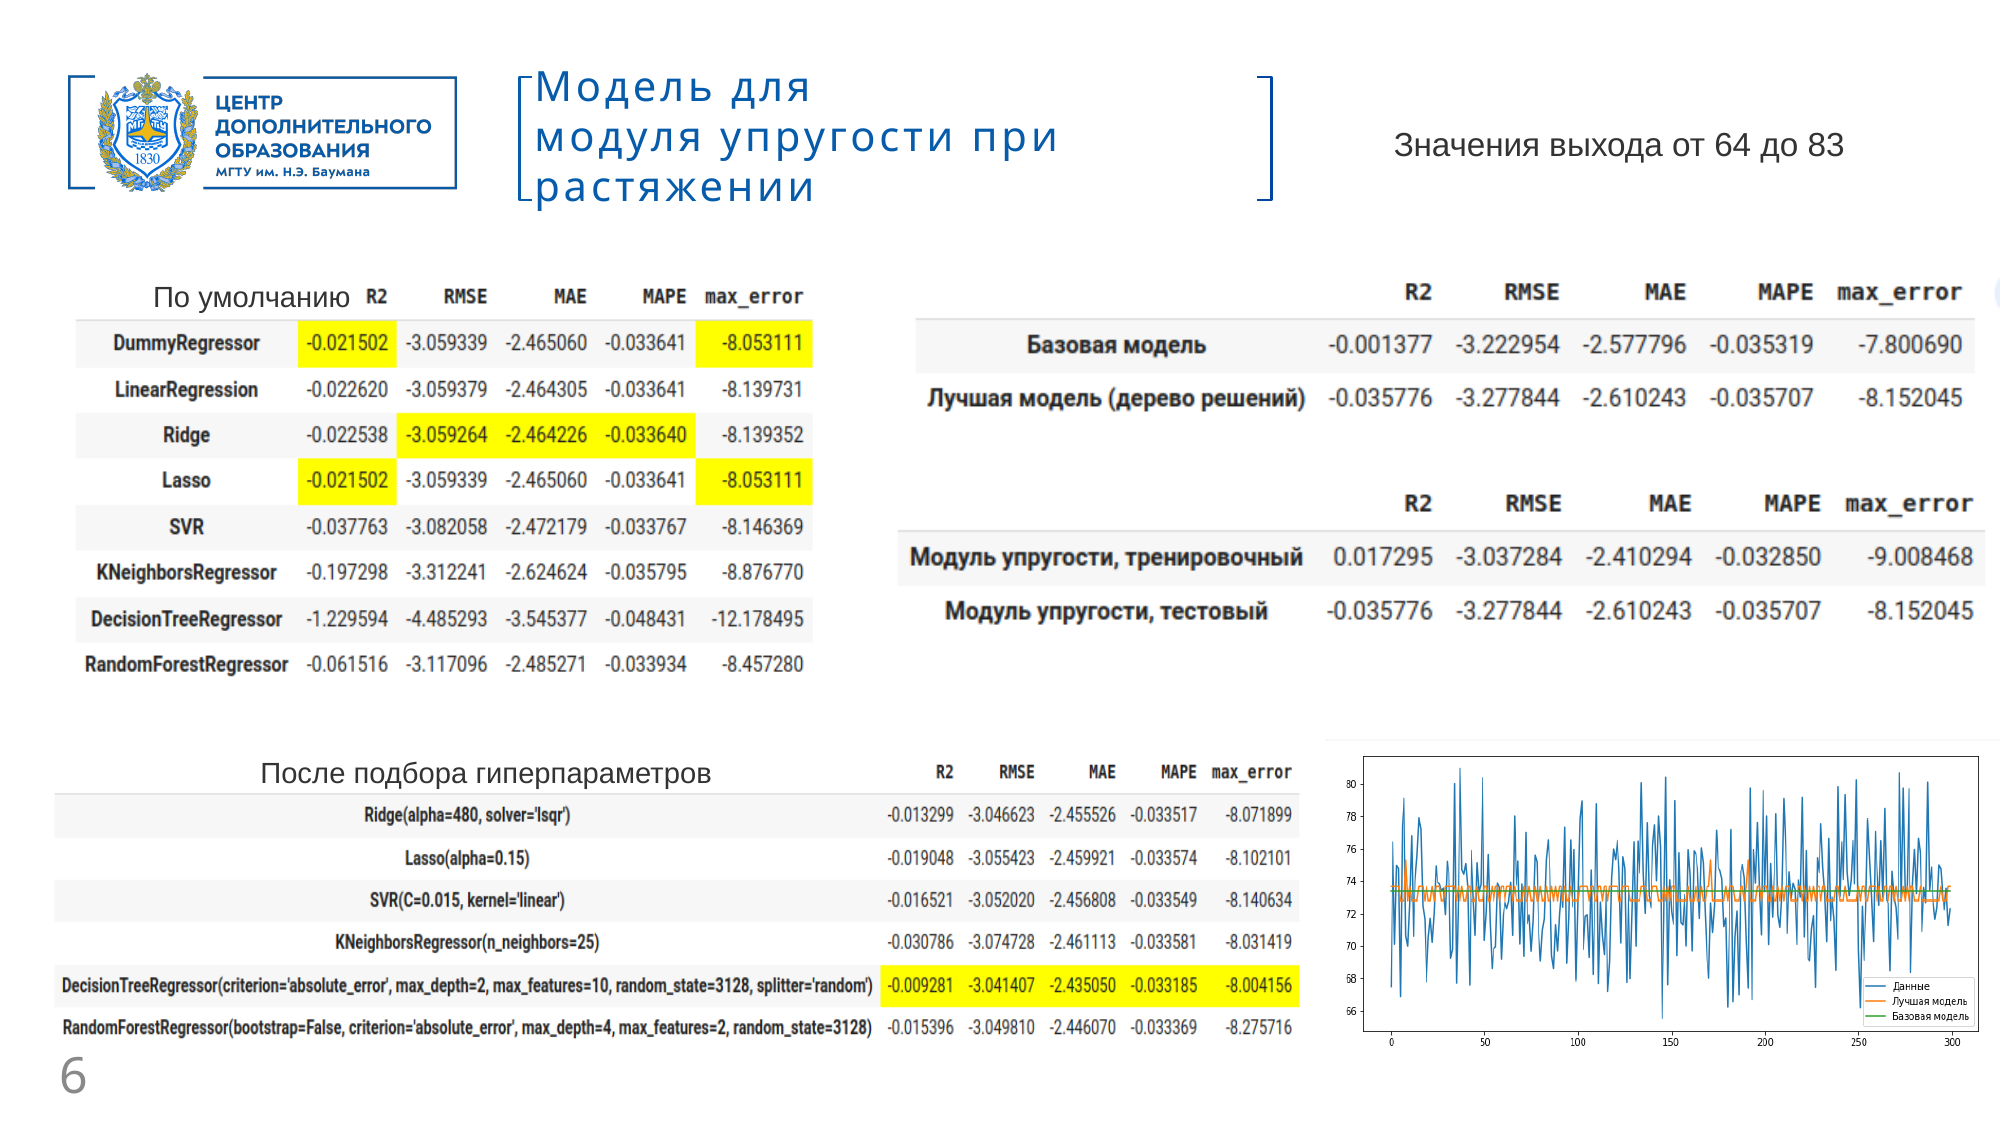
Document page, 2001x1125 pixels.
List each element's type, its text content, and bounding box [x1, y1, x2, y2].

picture [1324, 738, 2000, 1064]
picture [882, 467, 1994, 658]
picture [59, 270, 827, 707]
picture [882, 257, 2000, 435]
slide_number 6 [44, 1063, 139, 1101]
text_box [519, 76, 1340, 201]
picture [68, 73, 457, 192]
text_box Значения выхода от 64 до 83 [1393, 125, 1866, 211]
picture [44, 746, 1311, 1056]
